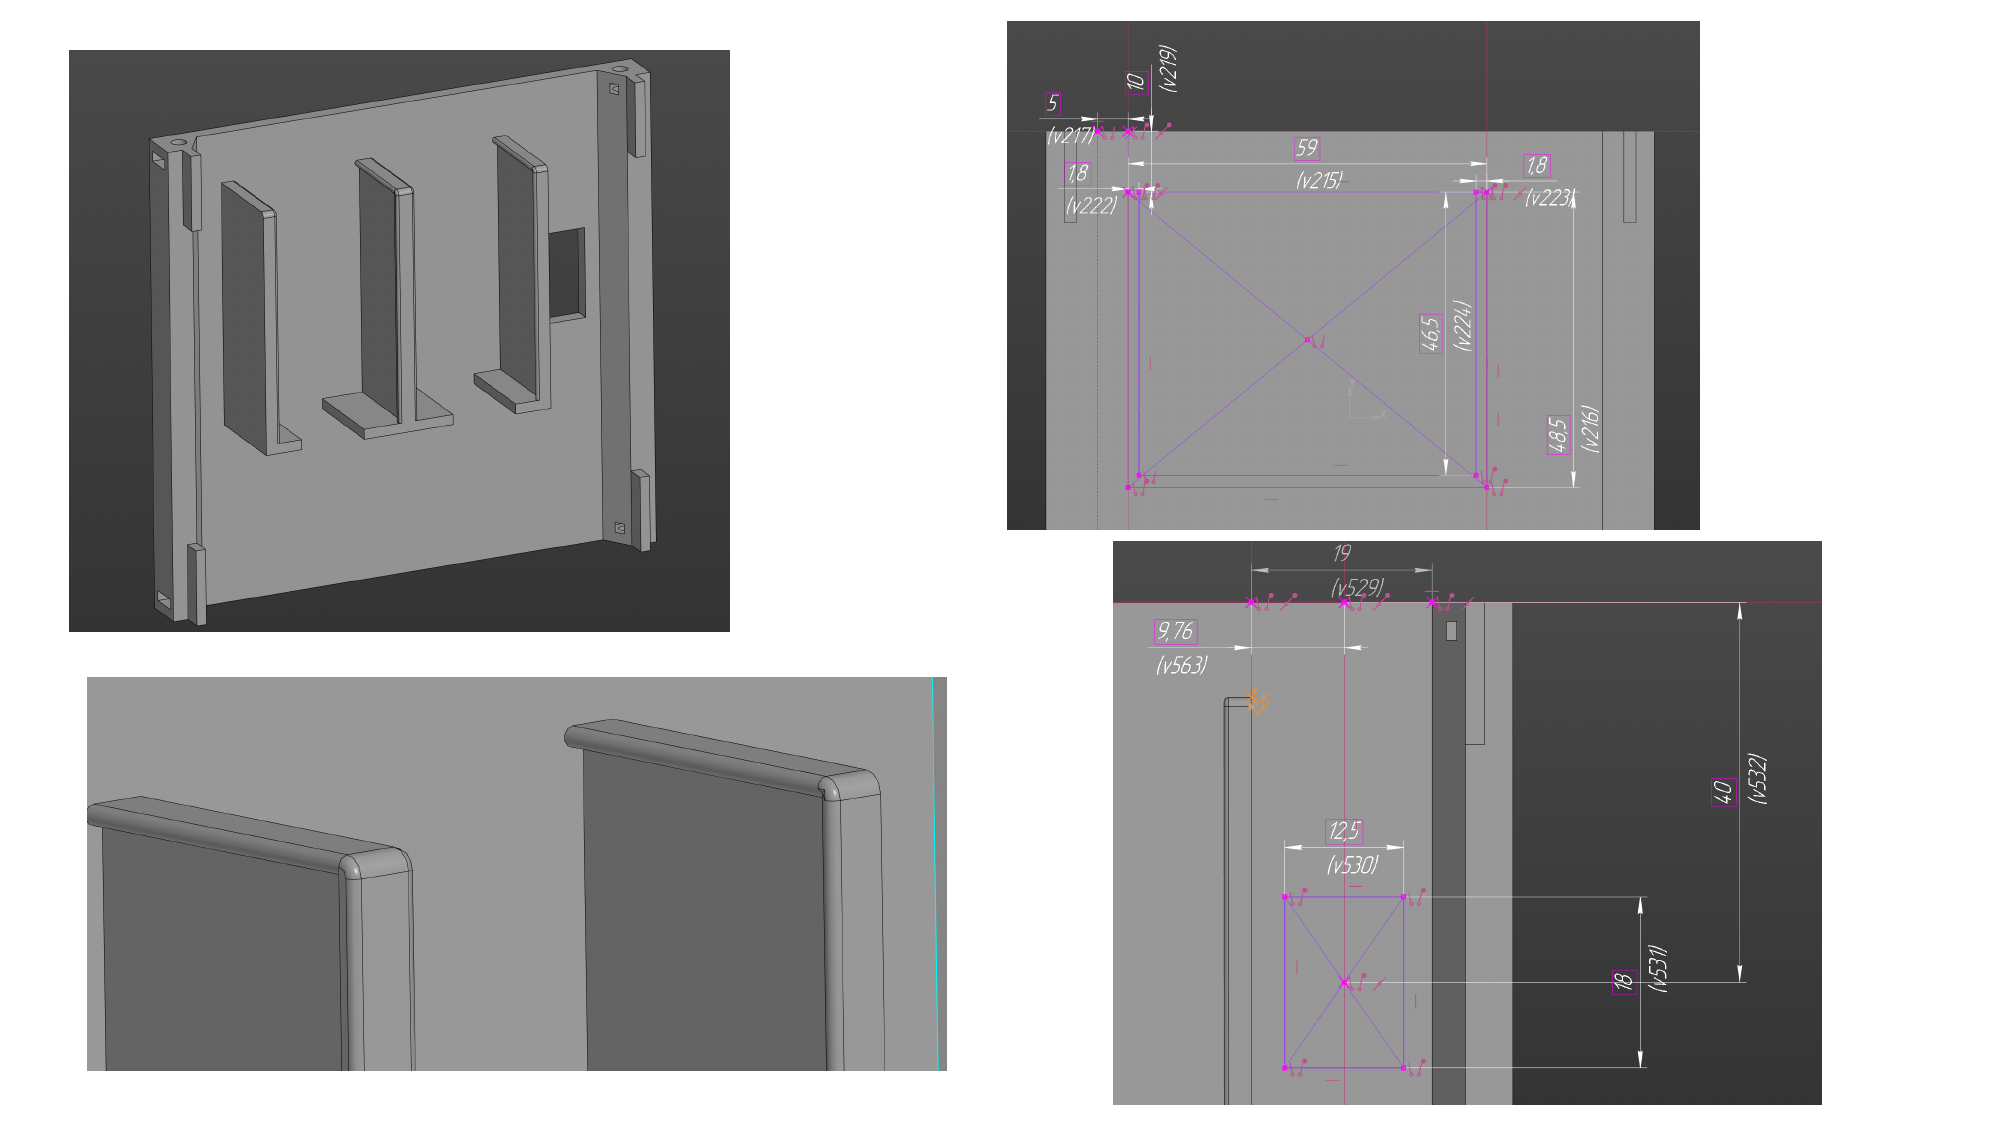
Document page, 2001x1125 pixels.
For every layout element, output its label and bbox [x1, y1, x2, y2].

picture [1113, 541, 1822, 1106]
picture [87, 677, 947, 1071]
picture [69, 50, 730, 633]
picture [1007, 21, 1700, 530]
